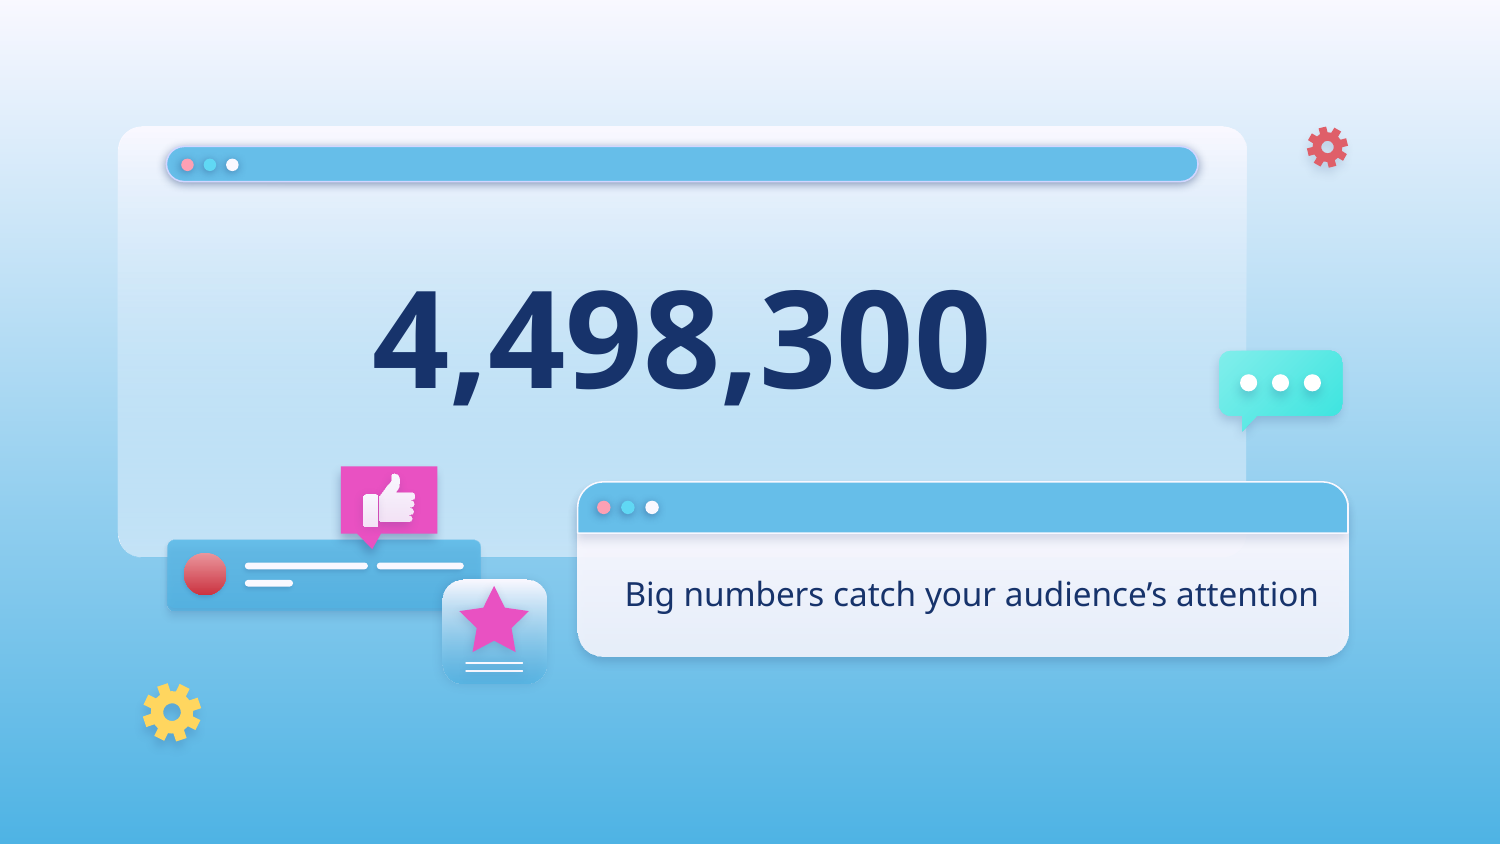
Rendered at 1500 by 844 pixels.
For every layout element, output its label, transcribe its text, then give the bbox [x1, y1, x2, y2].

text_box [142, 683, 202, 742]
title 4,498,300 [142, 183, 1222, 432]
subtitle Big numbers catch your audience’s attention [602, 558, 1343, 627]
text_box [340, 466, 438, 534]
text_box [1218, 350, 1343, 432]
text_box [166, 539, 482, 611]
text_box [441, 579, 547, 684]
text_box [1306, 126, 1349, 168]
